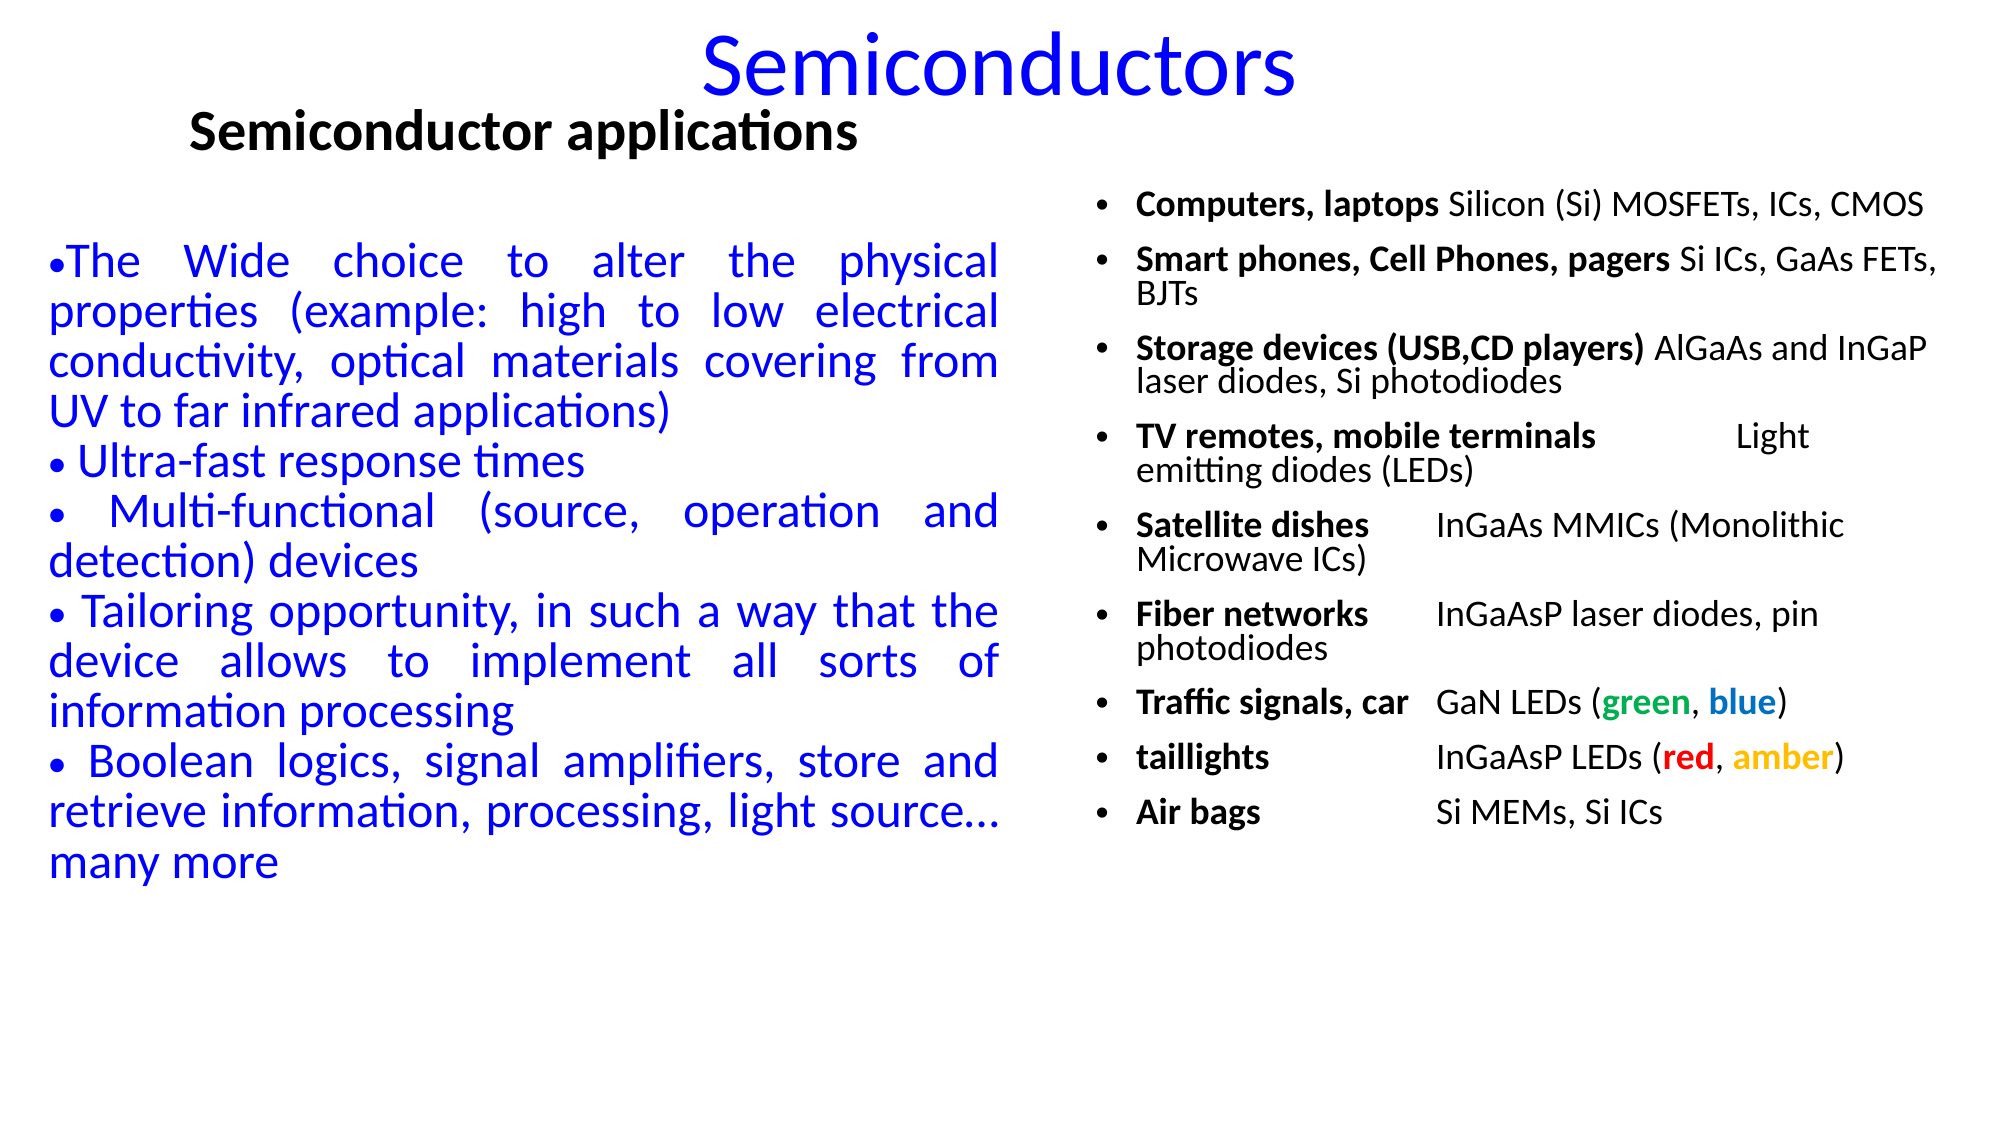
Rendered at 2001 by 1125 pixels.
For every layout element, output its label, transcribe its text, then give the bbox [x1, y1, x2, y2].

table_header Semiconductor applications [48, 96, 1000, 175]
text_box Semiconductors [0, 0, 2000, 121]
list Computers, laptops Silicon (Si) MOSFETs, ICs, CMOS Smart phones, Cell Phones, pagers Si ICs, GaAs FETs, BJTs Storage devices (USB,CD players) AlGaAs and InGaP laser diodes, Si photodiodes TV remotes, mobile terminals Light emitting diodes (LEDs) Satellite dishes InGaAs MMICs (Monolithic Microwave ICs) Fiber networks InGaAsP laser diodes, pin photodiodes Traffic signals, car GaN LEDs (green, blue) taillights InGaAsP LEDs (red, amber) Air bags Si MEMs, Si ICs [1080, 181, 1959, 897]
table_cell The Wide choice to alter the physical properties (example: high to low electrical conductivity, optical materials covering from UV to far infrared applications) Ultra-fast response times Multi-functional (source, operation and detection) devices Tailoring opportunity, in such a way that the device allows to implement all sorts of information processing Boolean logics, signal amplifiers, store and retrieve information, processing, light source… many more [48, 175, 1000, 955]
